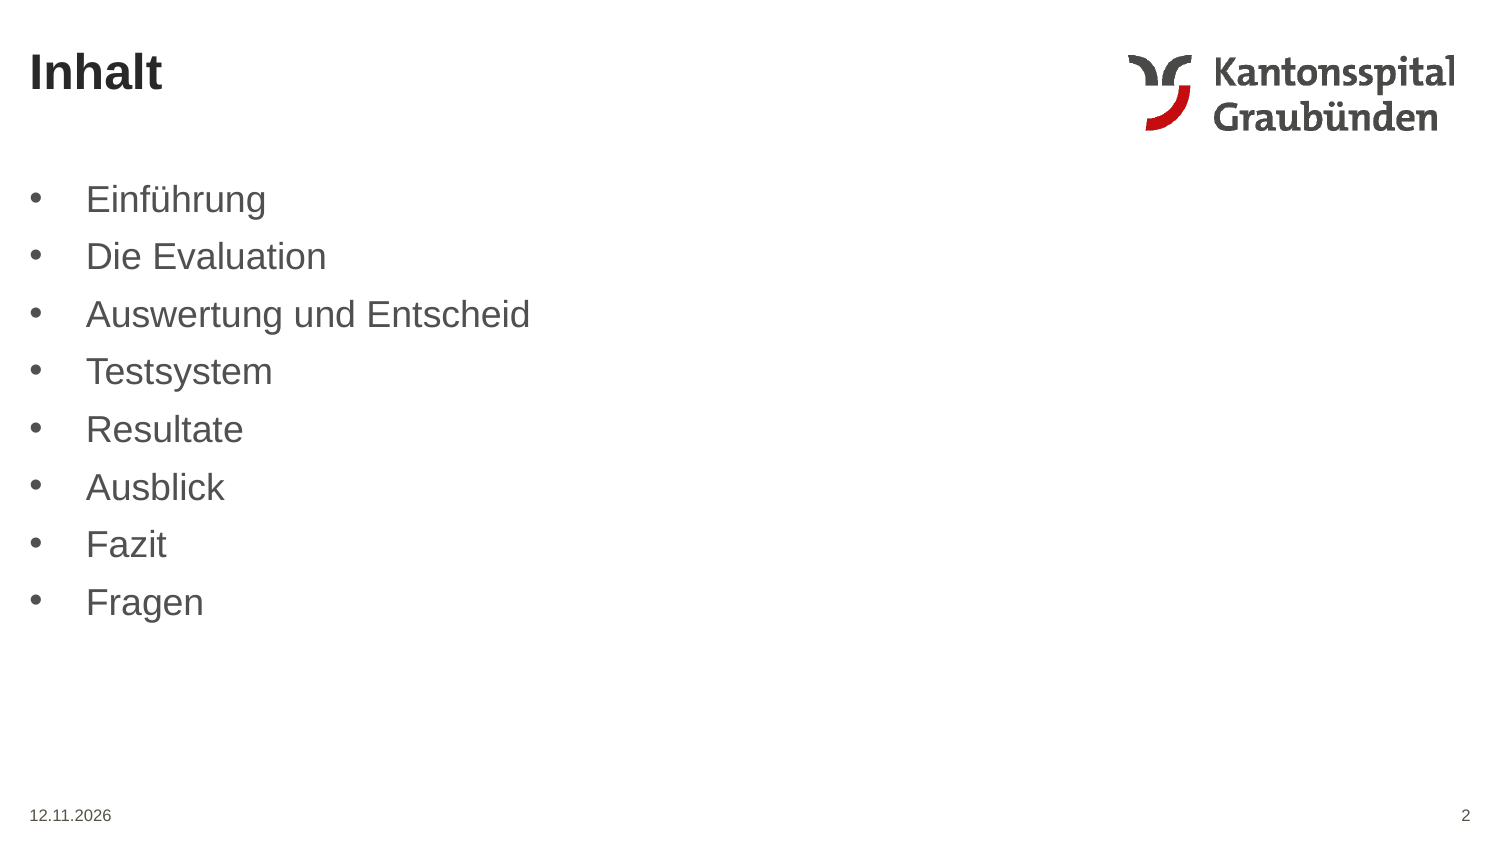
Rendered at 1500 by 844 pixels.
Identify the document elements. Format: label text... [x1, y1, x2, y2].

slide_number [29, 799, 296, 830]
list Inhalt [29, 32, 1117, 157]
picture [1128, 55, 1454, 131]
list Einführung Die Evaluation Auswertung und Entscheid Testsystem Resultate Ausblick Fazit Fragen [29, 174, 1471, 790]
slide_number 2 [1316, 799, 1471, 830]
